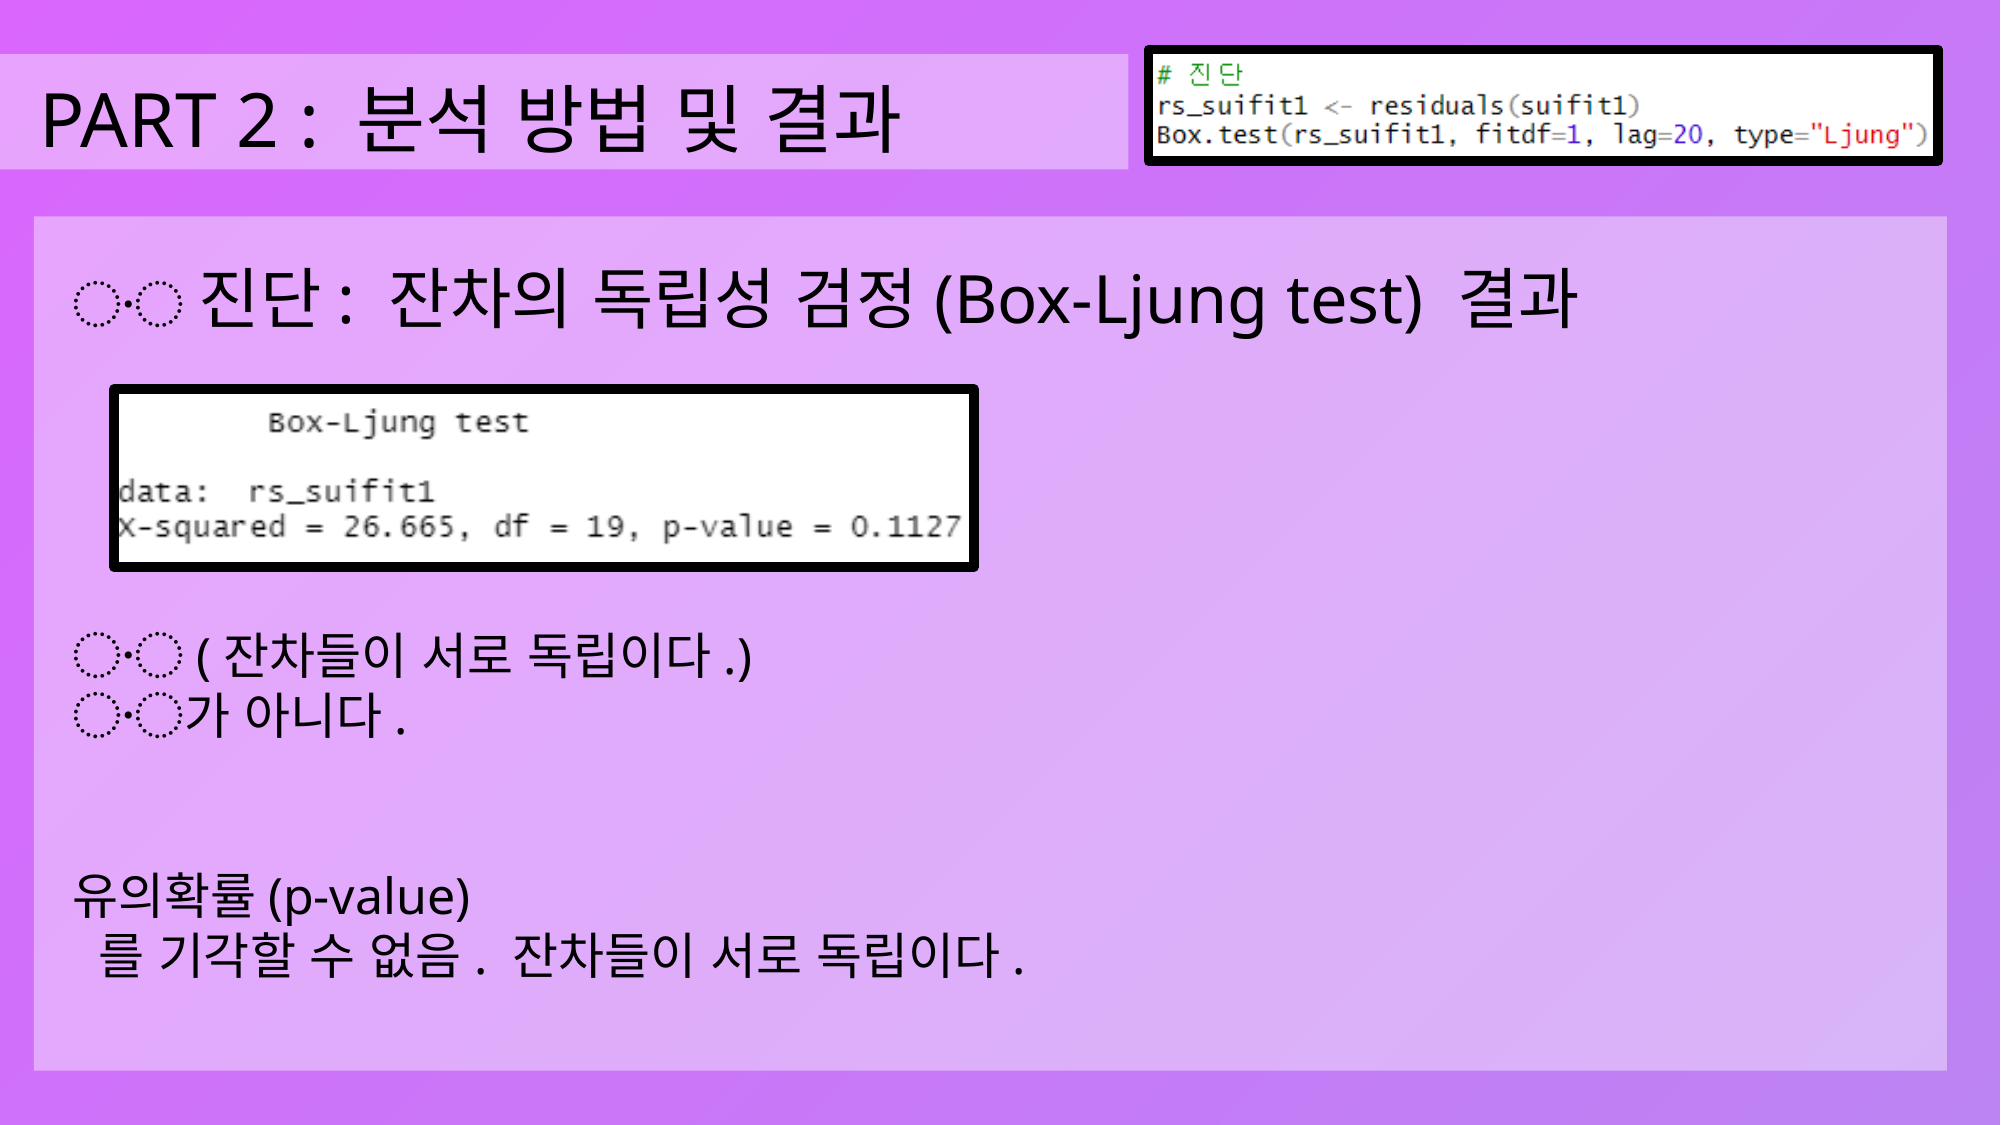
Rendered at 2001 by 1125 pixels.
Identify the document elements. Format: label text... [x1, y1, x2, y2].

picture [118, 393, 970, 563]
text_box 〮 진단: 잔차의 독립성 검정(Box-Ljung test) 결과 [57, 249, 1825, 345]
text_box [33, 215, 1948, 1072]
title PART 2 : 분석 방법 및 결과 [24, 54, 1797, 192]
picture [1152, 54, 1934, 157]
